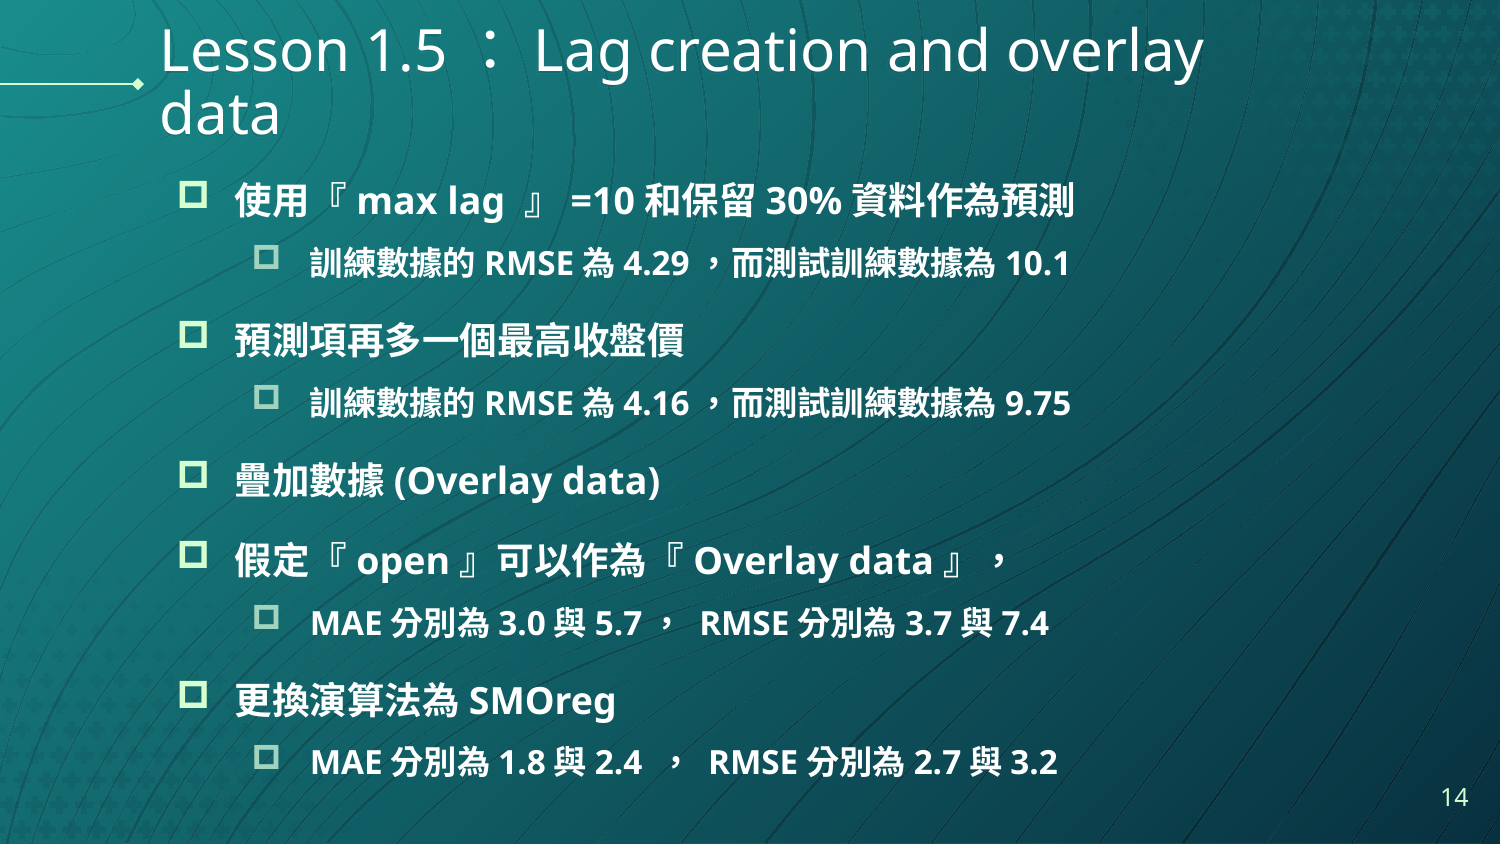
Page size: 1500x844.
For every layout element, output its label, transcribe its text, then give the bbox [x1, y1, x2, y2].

list 使用『max lag 』=10和保留30%資料作為預測 訓練數據的RMSE為4.29，而測試訓練數據為10.1 預測項再多一個最高收盤價 訓練數據的RMSE為4.16，而測試訓練數據為9.75 疊加數據(Overlay data) 假定『open』可以作為『Overlay data』， MAE分別為3.0與5.7， RMSE分別為3.7與7.4 更換演算法為SMOreg MAE分別為1.8與2.4 ， RMSE分別為2.7與3.2 [159, 154, 1379, 824]
slide_number 14 [1378, 766, 1469, 832]
title Lesson 1.5：Lag creation and overlay data [159, 51, 1340, 117]
